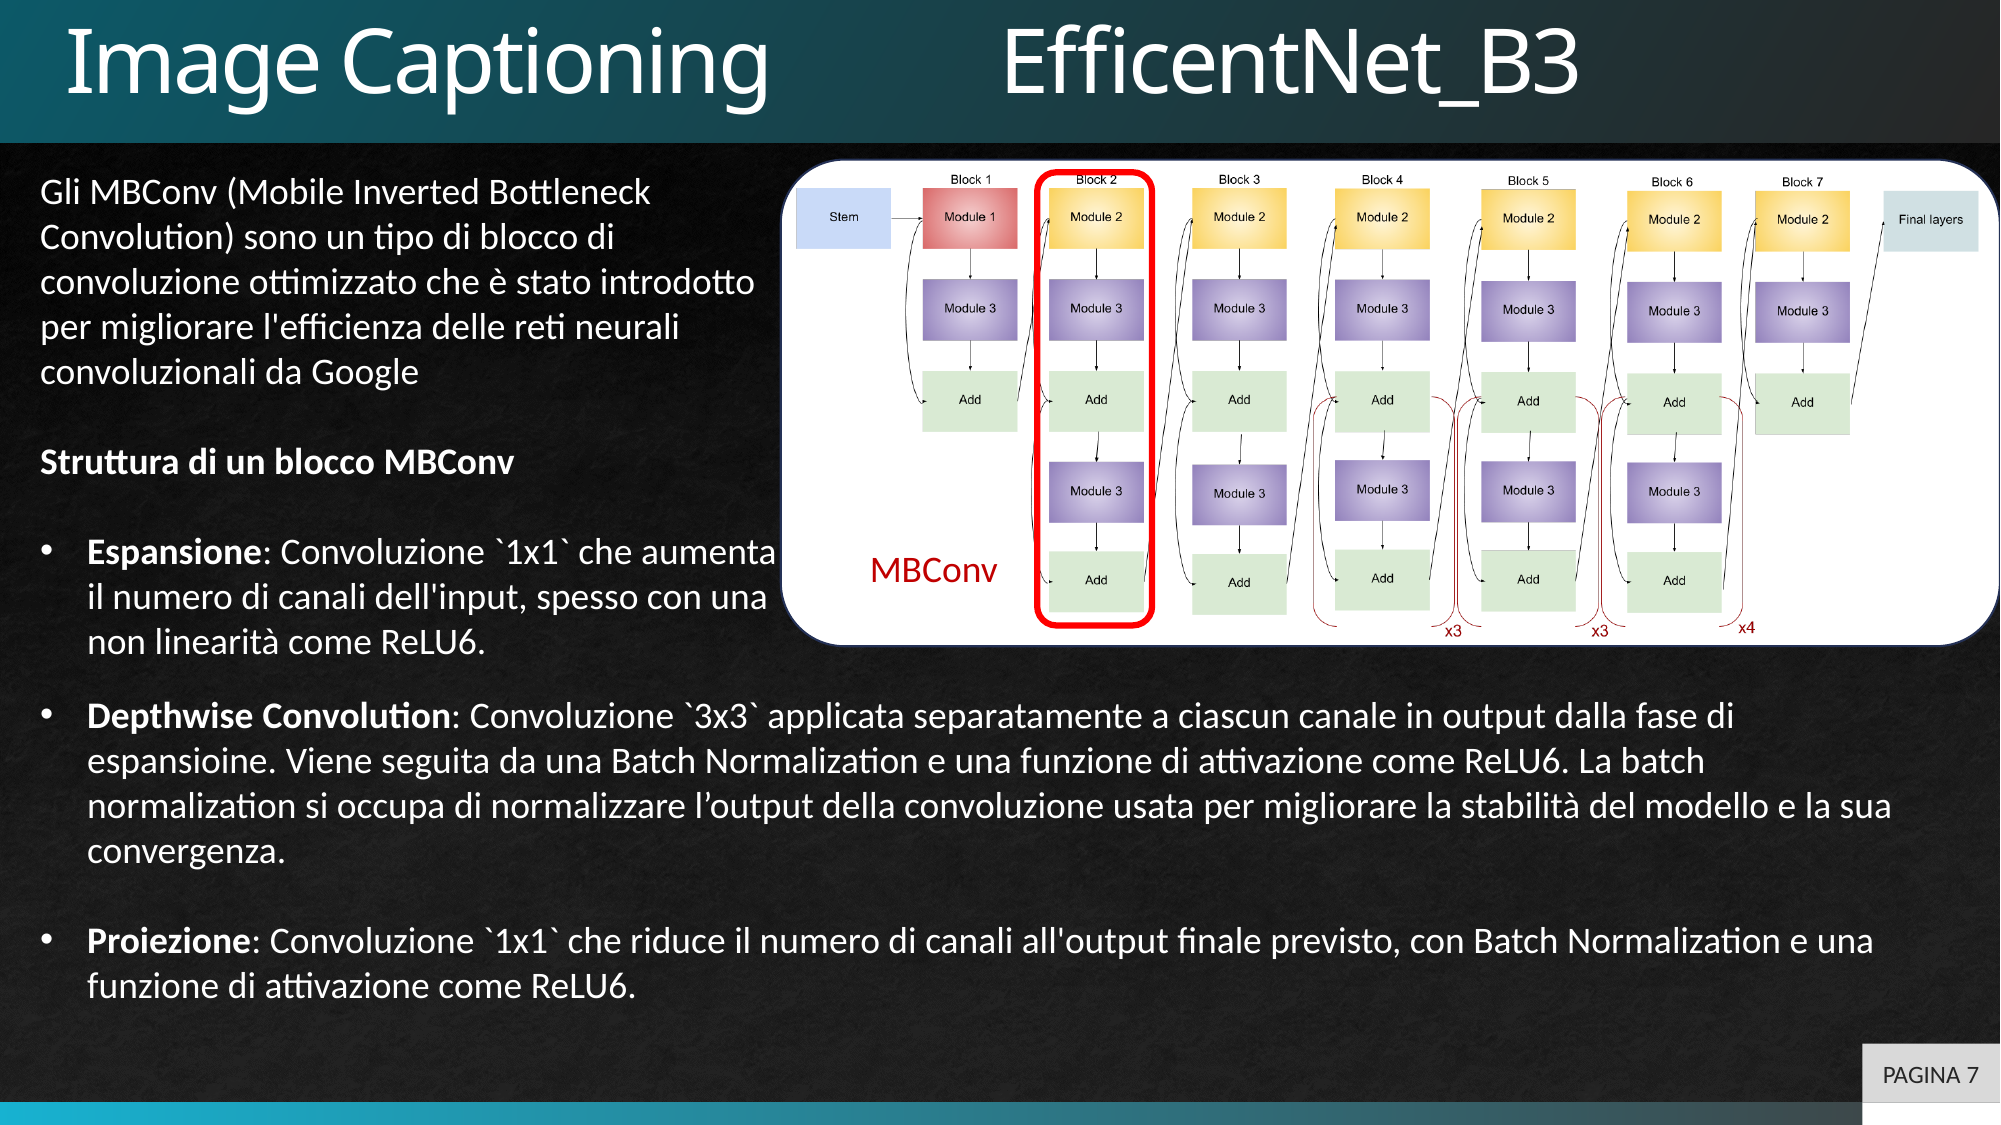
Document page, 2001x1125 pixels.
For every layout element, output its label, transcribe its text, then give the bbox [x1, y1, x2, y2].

text_box Depthwise Convolution: Convoluzione `3x3` applicata separatamente a ciascun canale in output dalla fase di espansioine. Viene seguita da una Batch Normalization e una funzione di attivazione come ReLU6. La batch normalization si occupa di normalizzare l’output della convoluzione usata per migliorare la stabilità del modello e la sua convergenza. Proiezione: Convoluzione `1x1` che riduce il numero di canali all'output finale previsto, con Batch Normalization e una funzione di attivazione come ReLU6. [25, 638, 1922, 1125]
text_box Image Captioning EfficentNet_B3 [0, 0, 2000, 143]
text_box Gli MBConv (Mobile Inverted Bottleneck Convolution) sono un tipo di blocco di convoluzione ottimizzato che è stato introdotto per migliorare l'efficienza delle reti neurali convoluzionali da Google Struttura di un blocco MBConv Espansione: Convoluzione `1x1` che aumenta il numero di canali dell'input, spesso con una non linearità come ReLU6. [25, 159, 780, 638]
picture [0, 143, 2000, 1103]
slide_number PAGINA 7 [1922, 1043, 2000, 1103]
